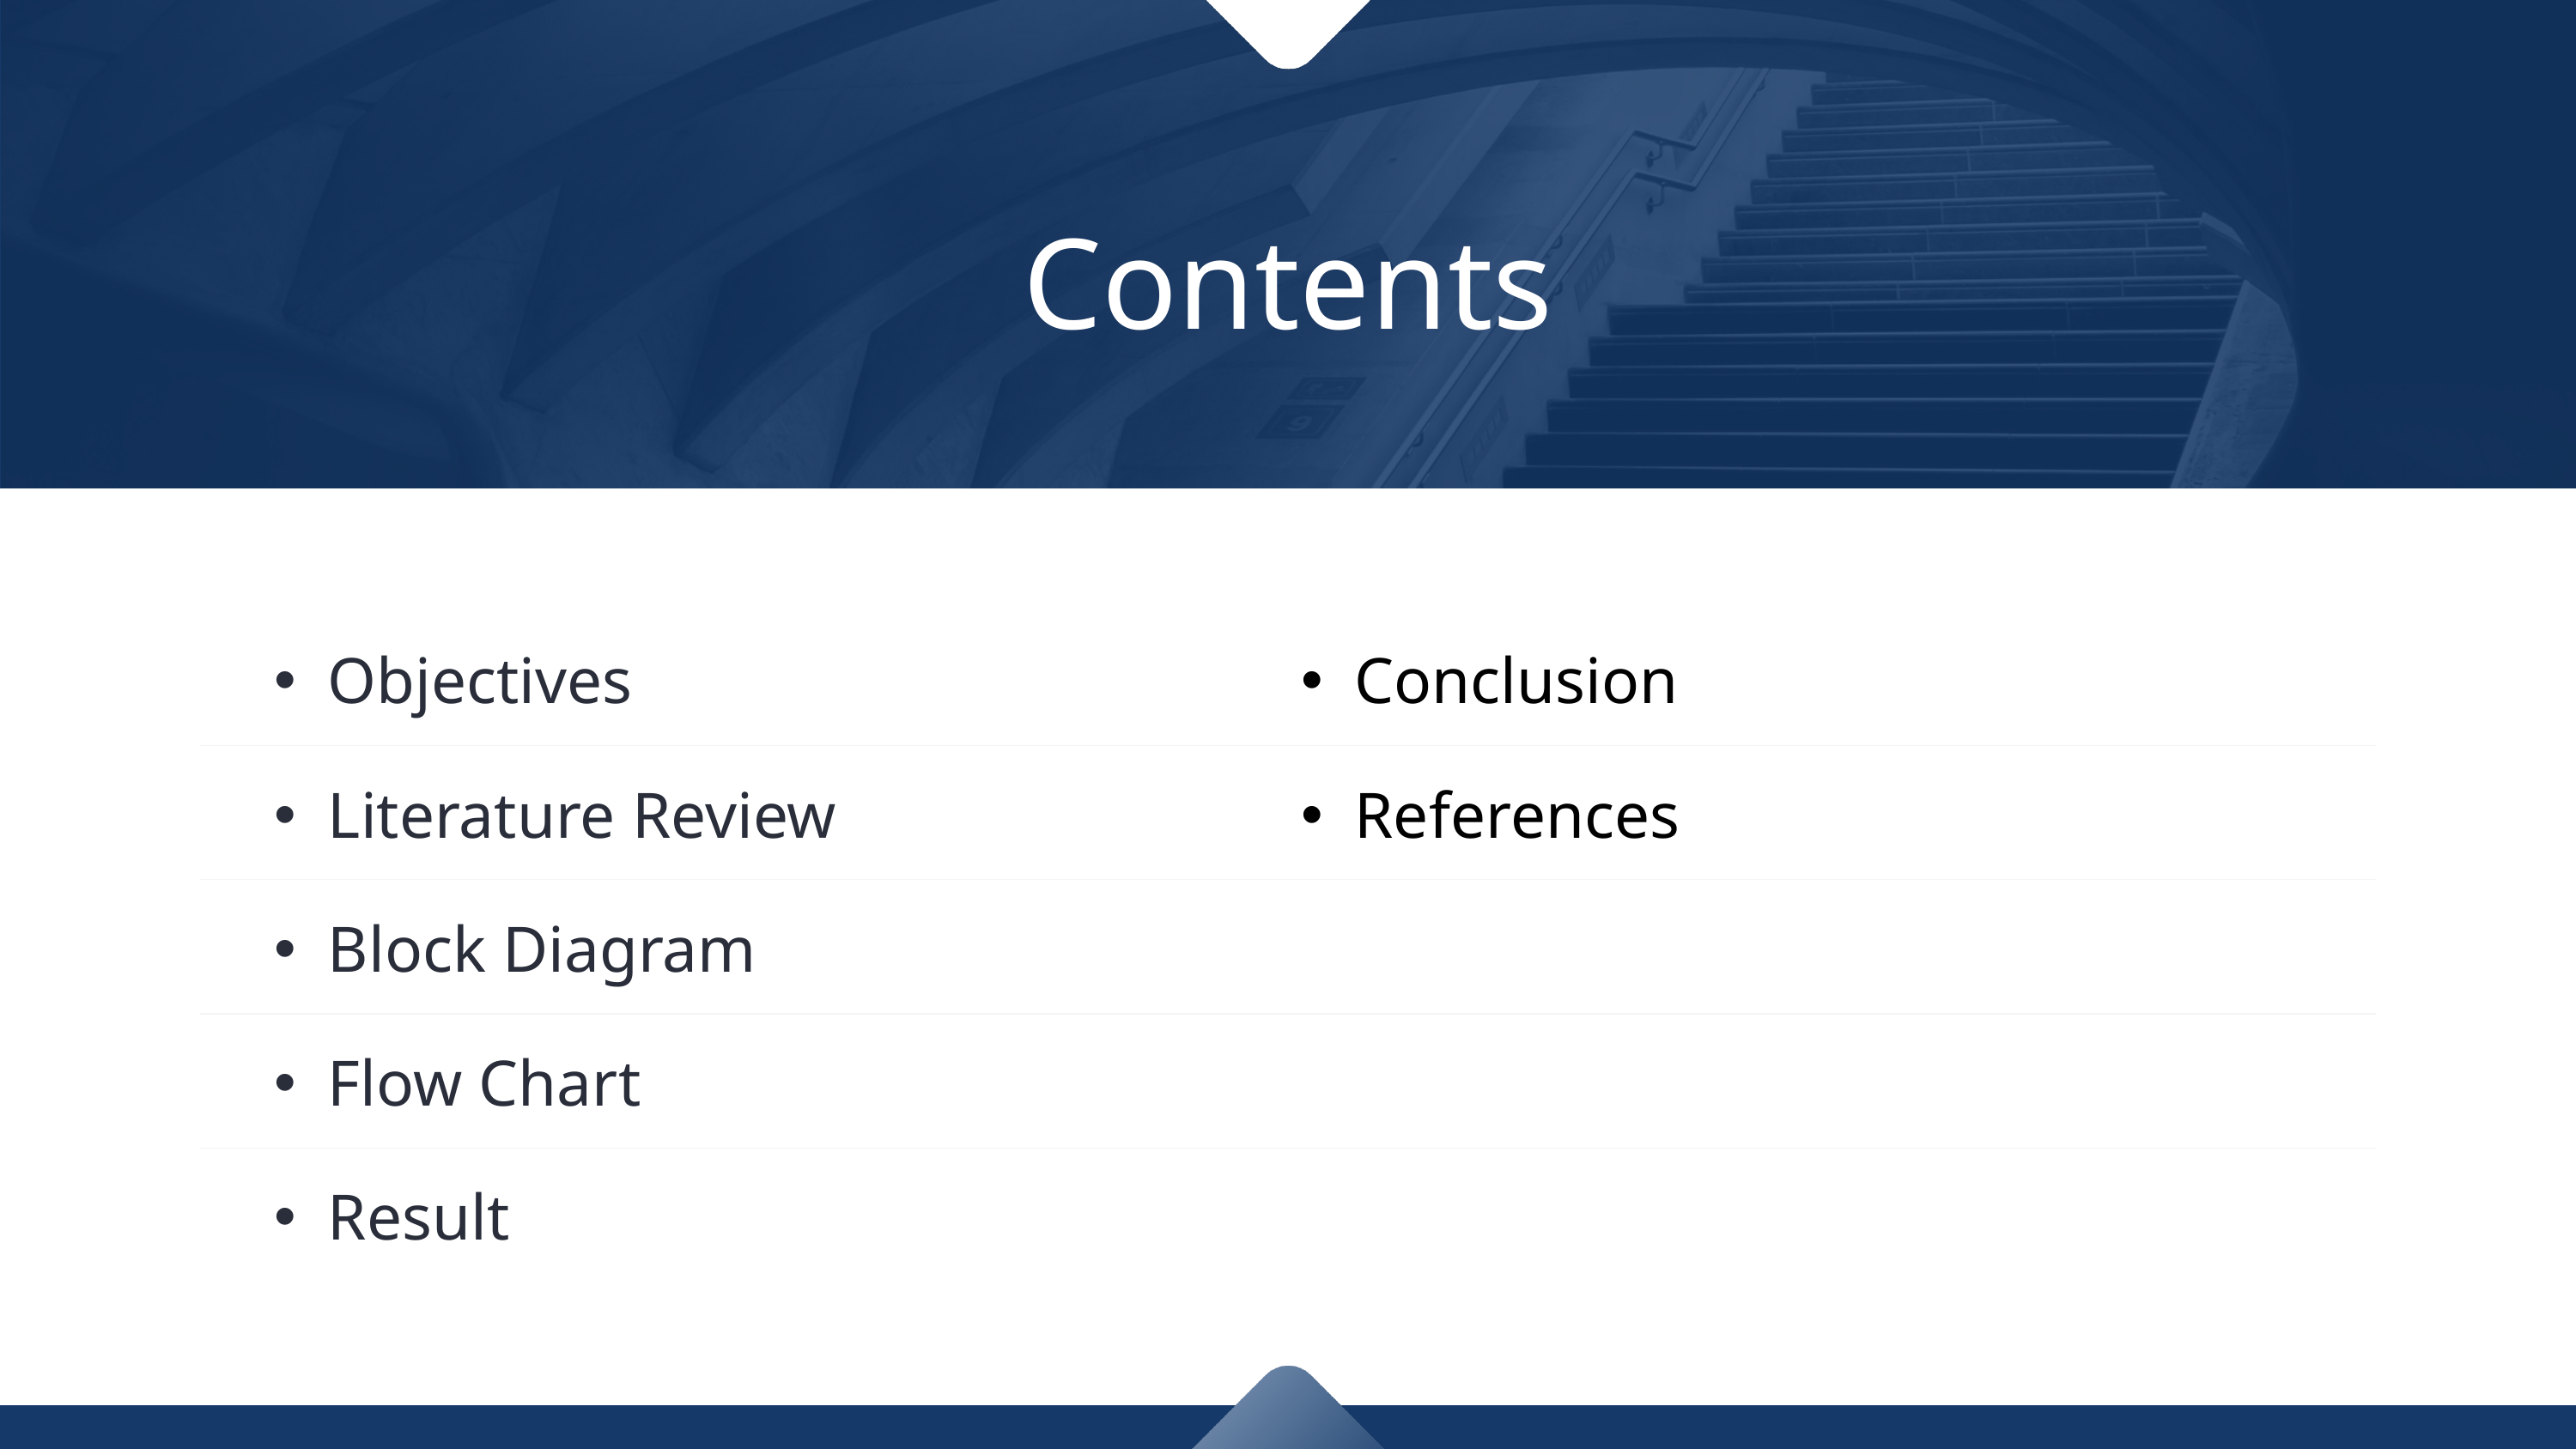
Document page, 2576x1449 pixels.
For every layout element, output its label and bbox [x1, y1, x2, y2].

text_box [1173, 1416, 1402, 1449]
text_box [0, 488, 2576, 1406]
text_box [1, 0, 2576, 486]
